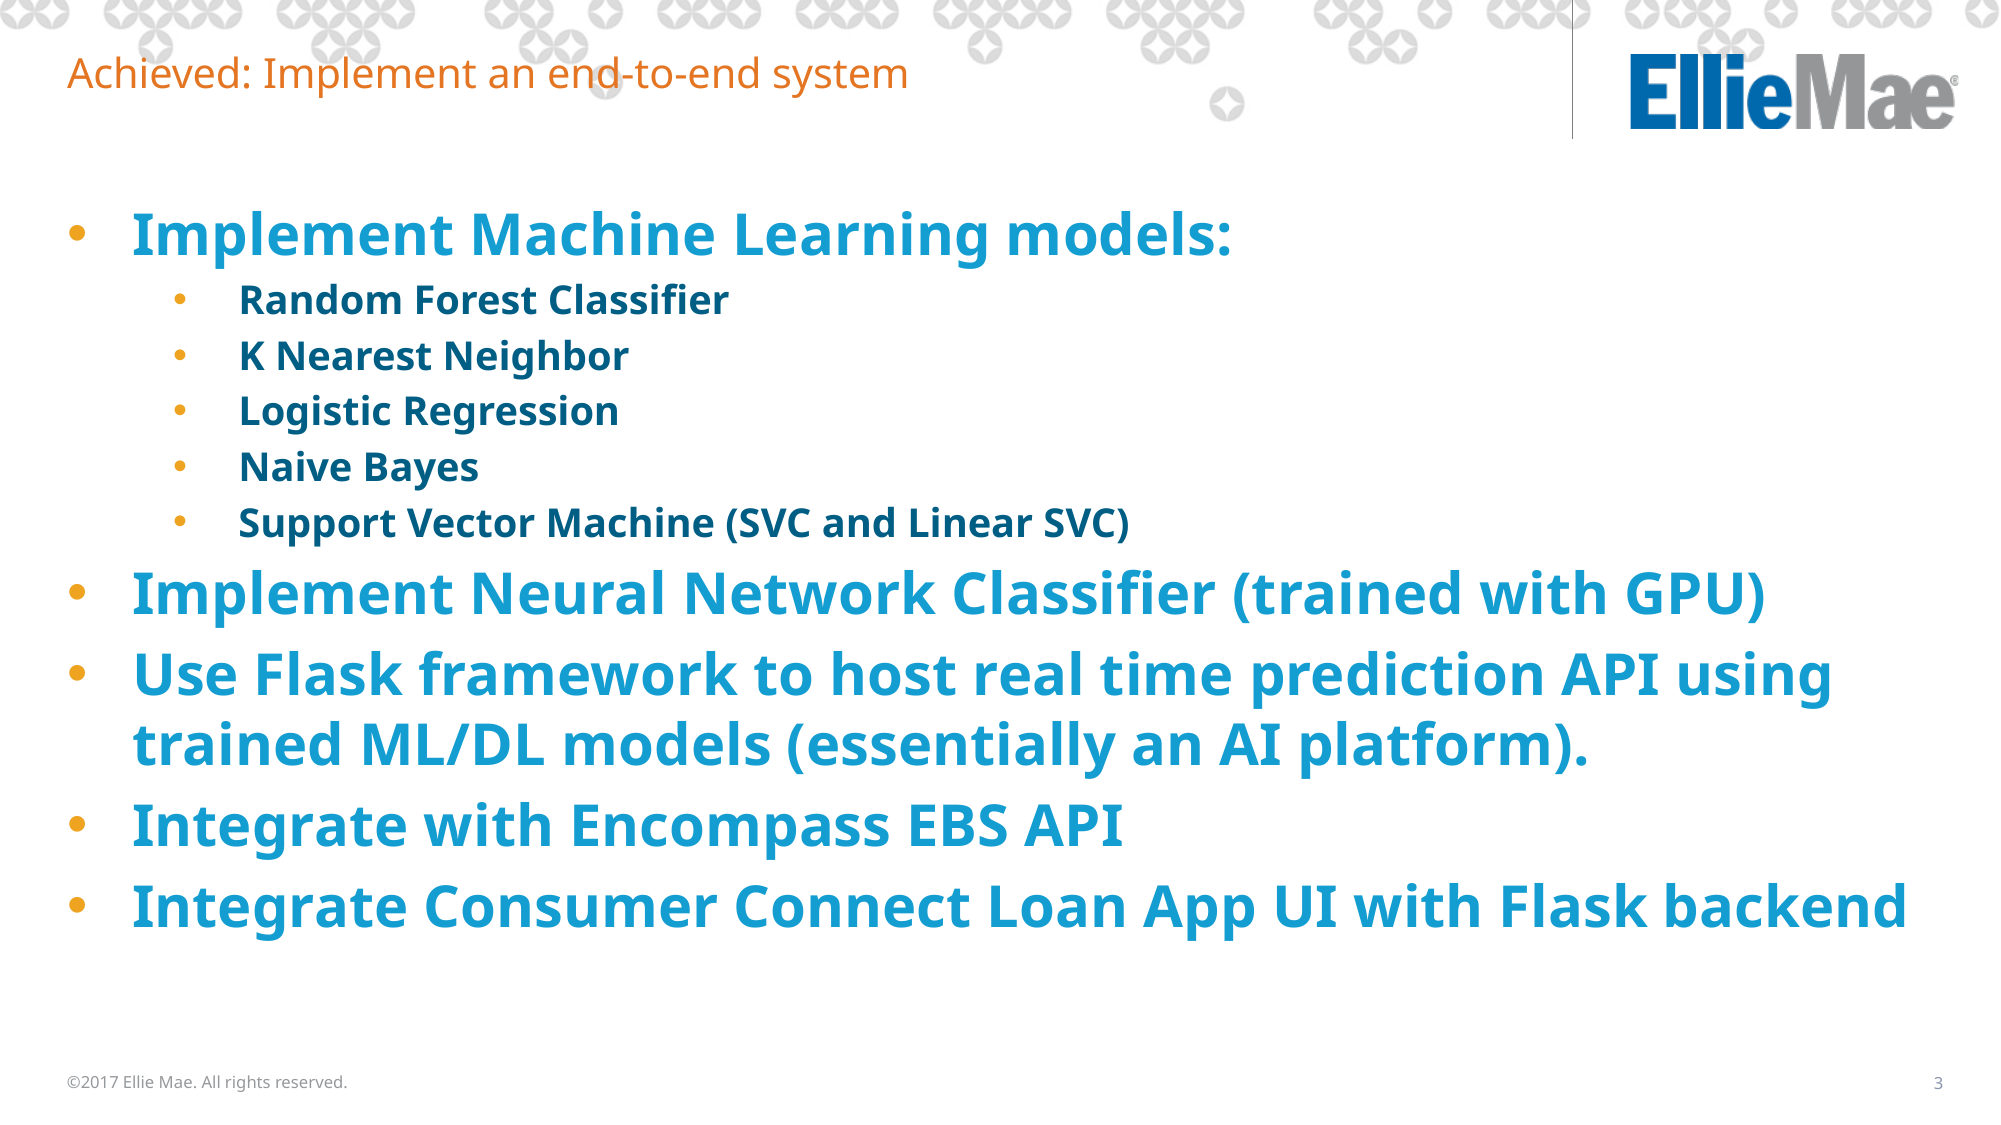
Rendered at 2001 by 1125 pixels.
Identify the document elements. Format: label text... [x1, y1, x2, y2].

title Achieved: Implement an end-to-end system [52, 39, 1476, 154]
list Implement Machine Learning models: Random Forest Classifier K Nearest Neighbor Logistic Regression Naive Bayes Support Vector Machine (SVC and Linear SVC) Implement Neural Network Classifier (trained with GPU) Use Flask framework to host real time prediction API using trained ML/DL models (essentially an AI platform). Integrate with Encompass EBS API Integrate Consumer Connect Loan App UI with Flask backend [52, 189, 1959, 1005]
picture [0, 0, 2000, 159]
slide_number 3 [1491, 1043, 1959, 1104]
footer ©2017 Ellie Mae. All rights reserved. [52, 1042, 686, 1103]
